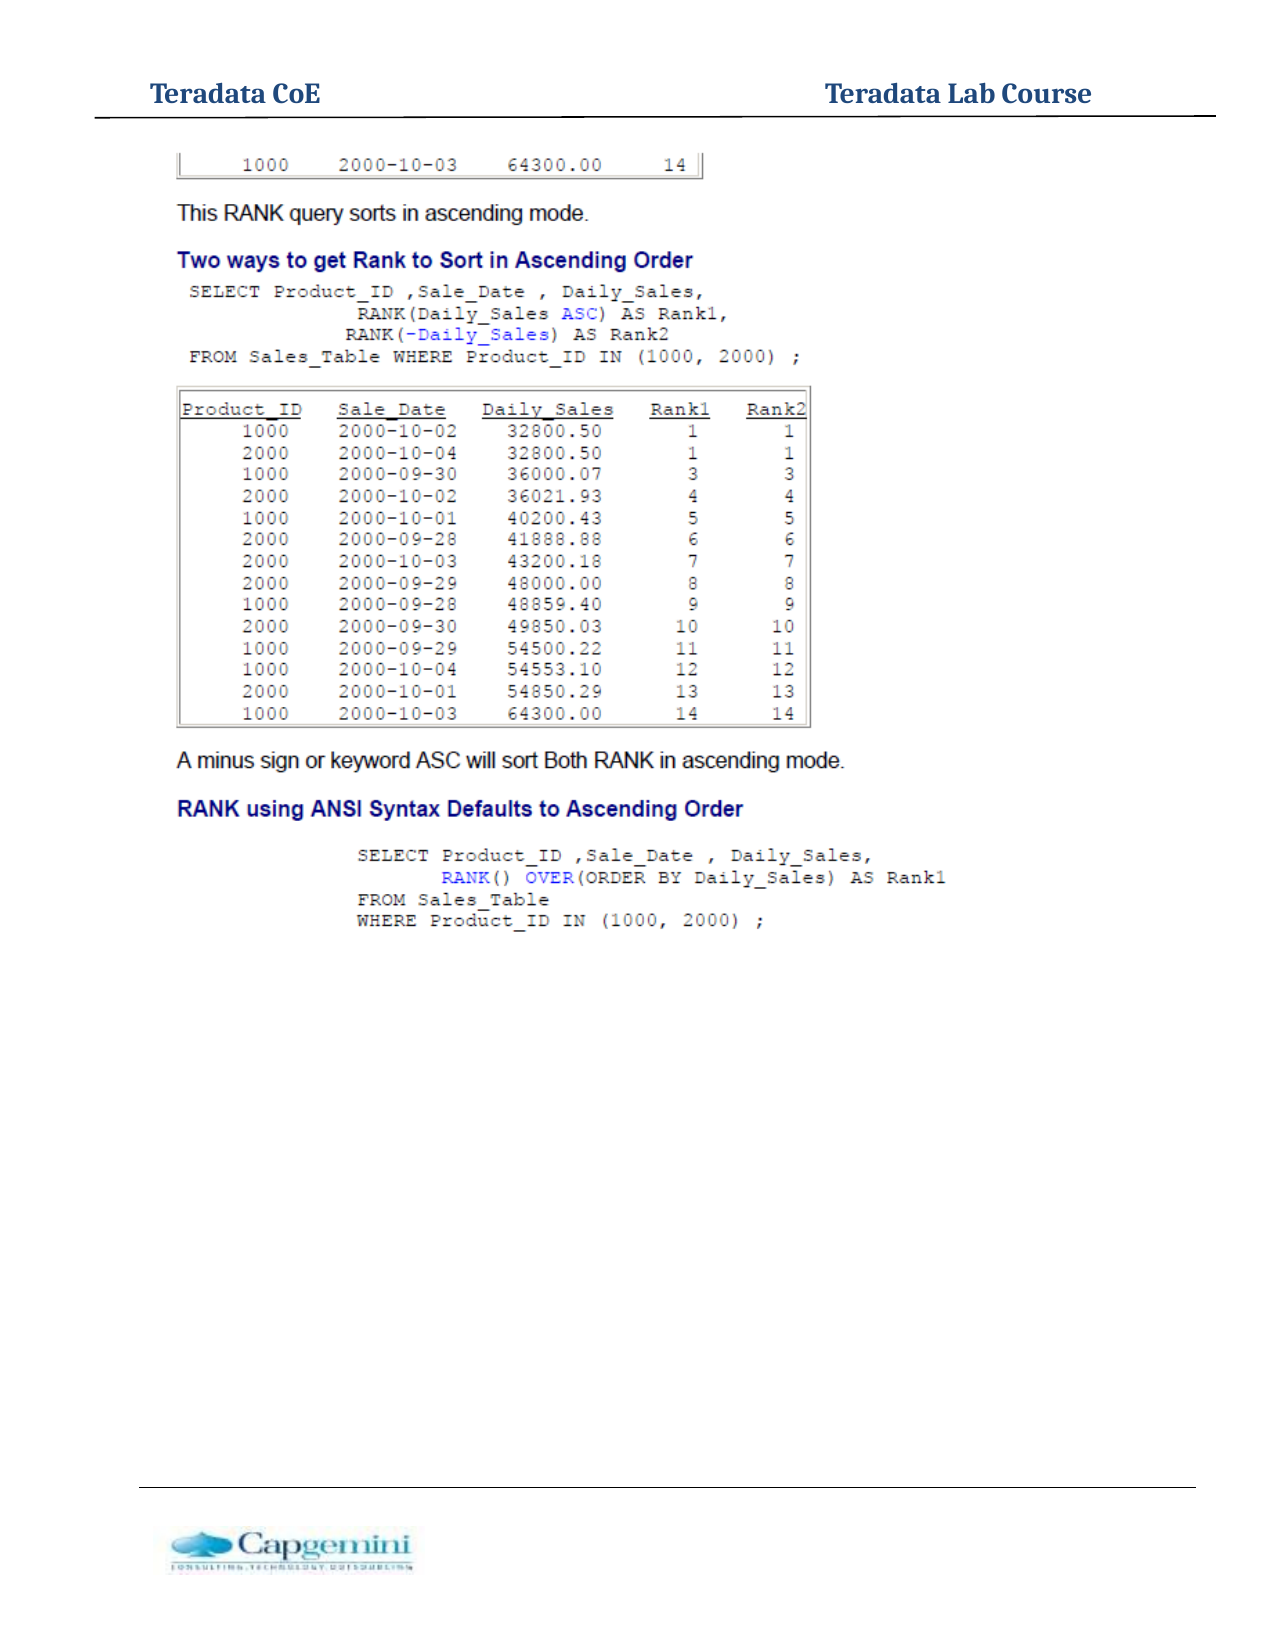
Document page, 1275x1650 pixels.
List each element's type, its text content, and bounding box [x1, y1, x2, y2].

text_box Teradata Lab Course [823, 76, 1109, 111]
text_box [153, 1526, 425, 1575]
text_box Teradata CoE [147, 76, 336, 111]
text_box [153, 150, 1128, 954]
text_box [139, 1464, 1197, 1490]
